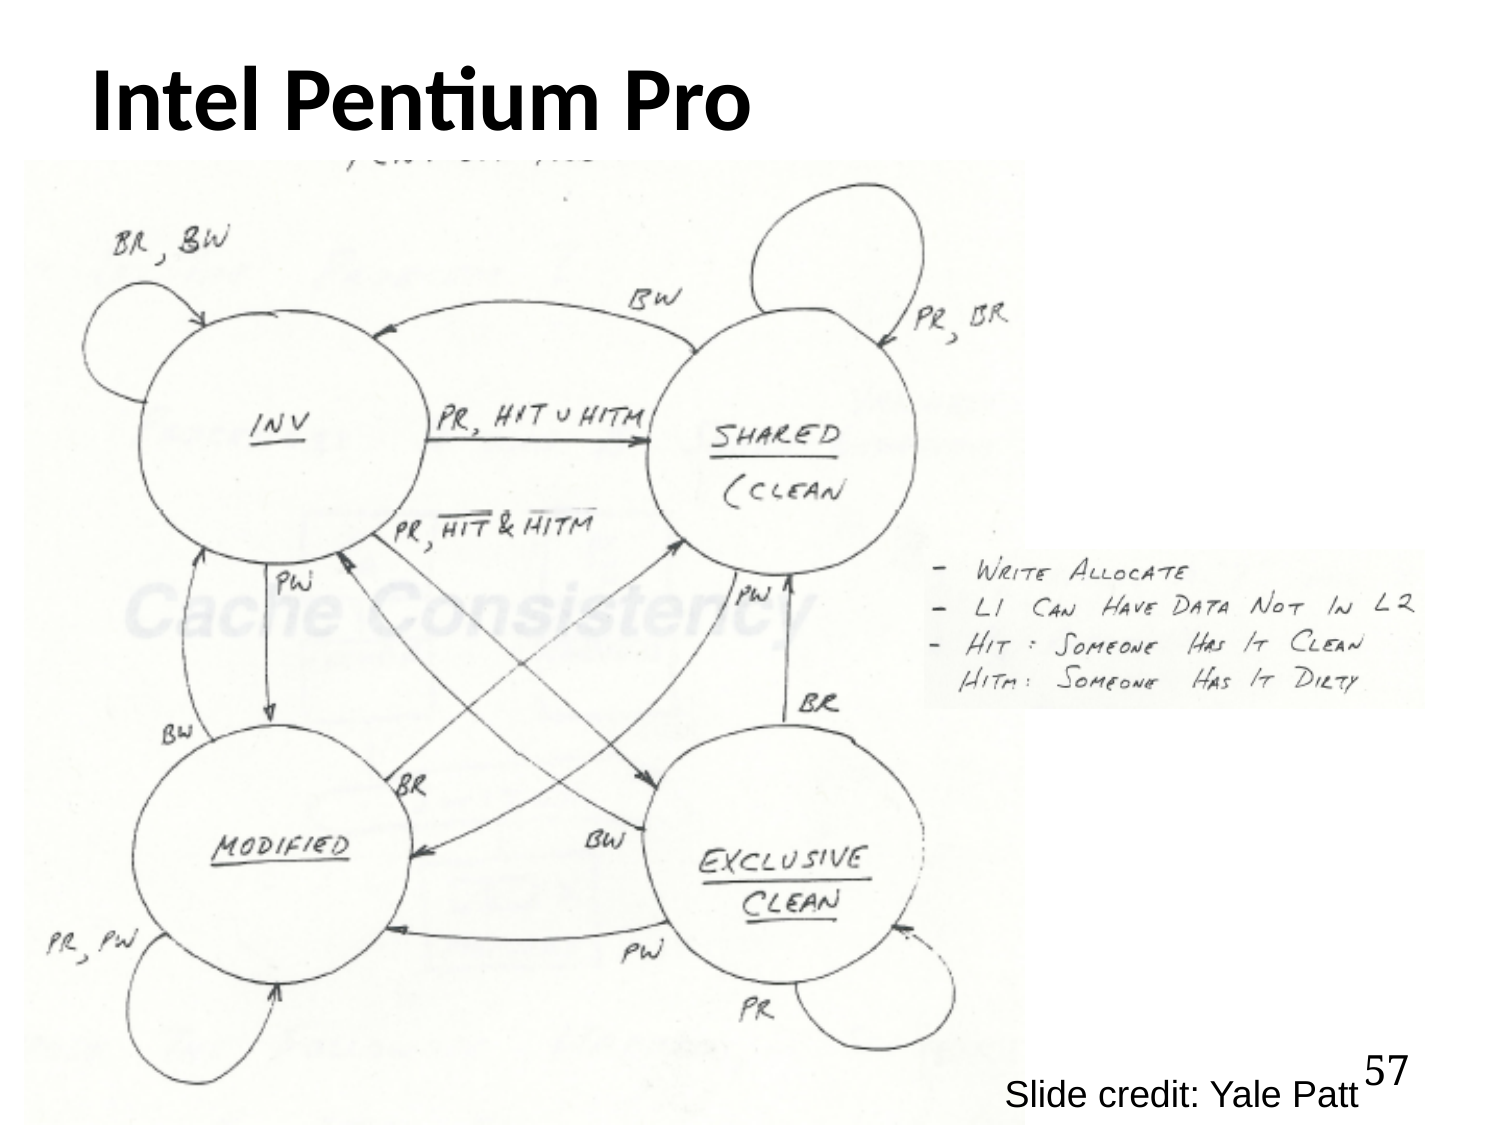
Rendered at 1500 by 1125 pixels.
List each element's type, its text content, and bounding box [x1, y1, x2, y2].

text_box Slide credit: Yale Patt [1029, 1062, 1374, 1123]
title Intel Pentium Pro [75, 0, 1425, 188]
picture [24, 160, 1426, 1125]
slide_number 57 [1074, 1042, 1425, 1103]
